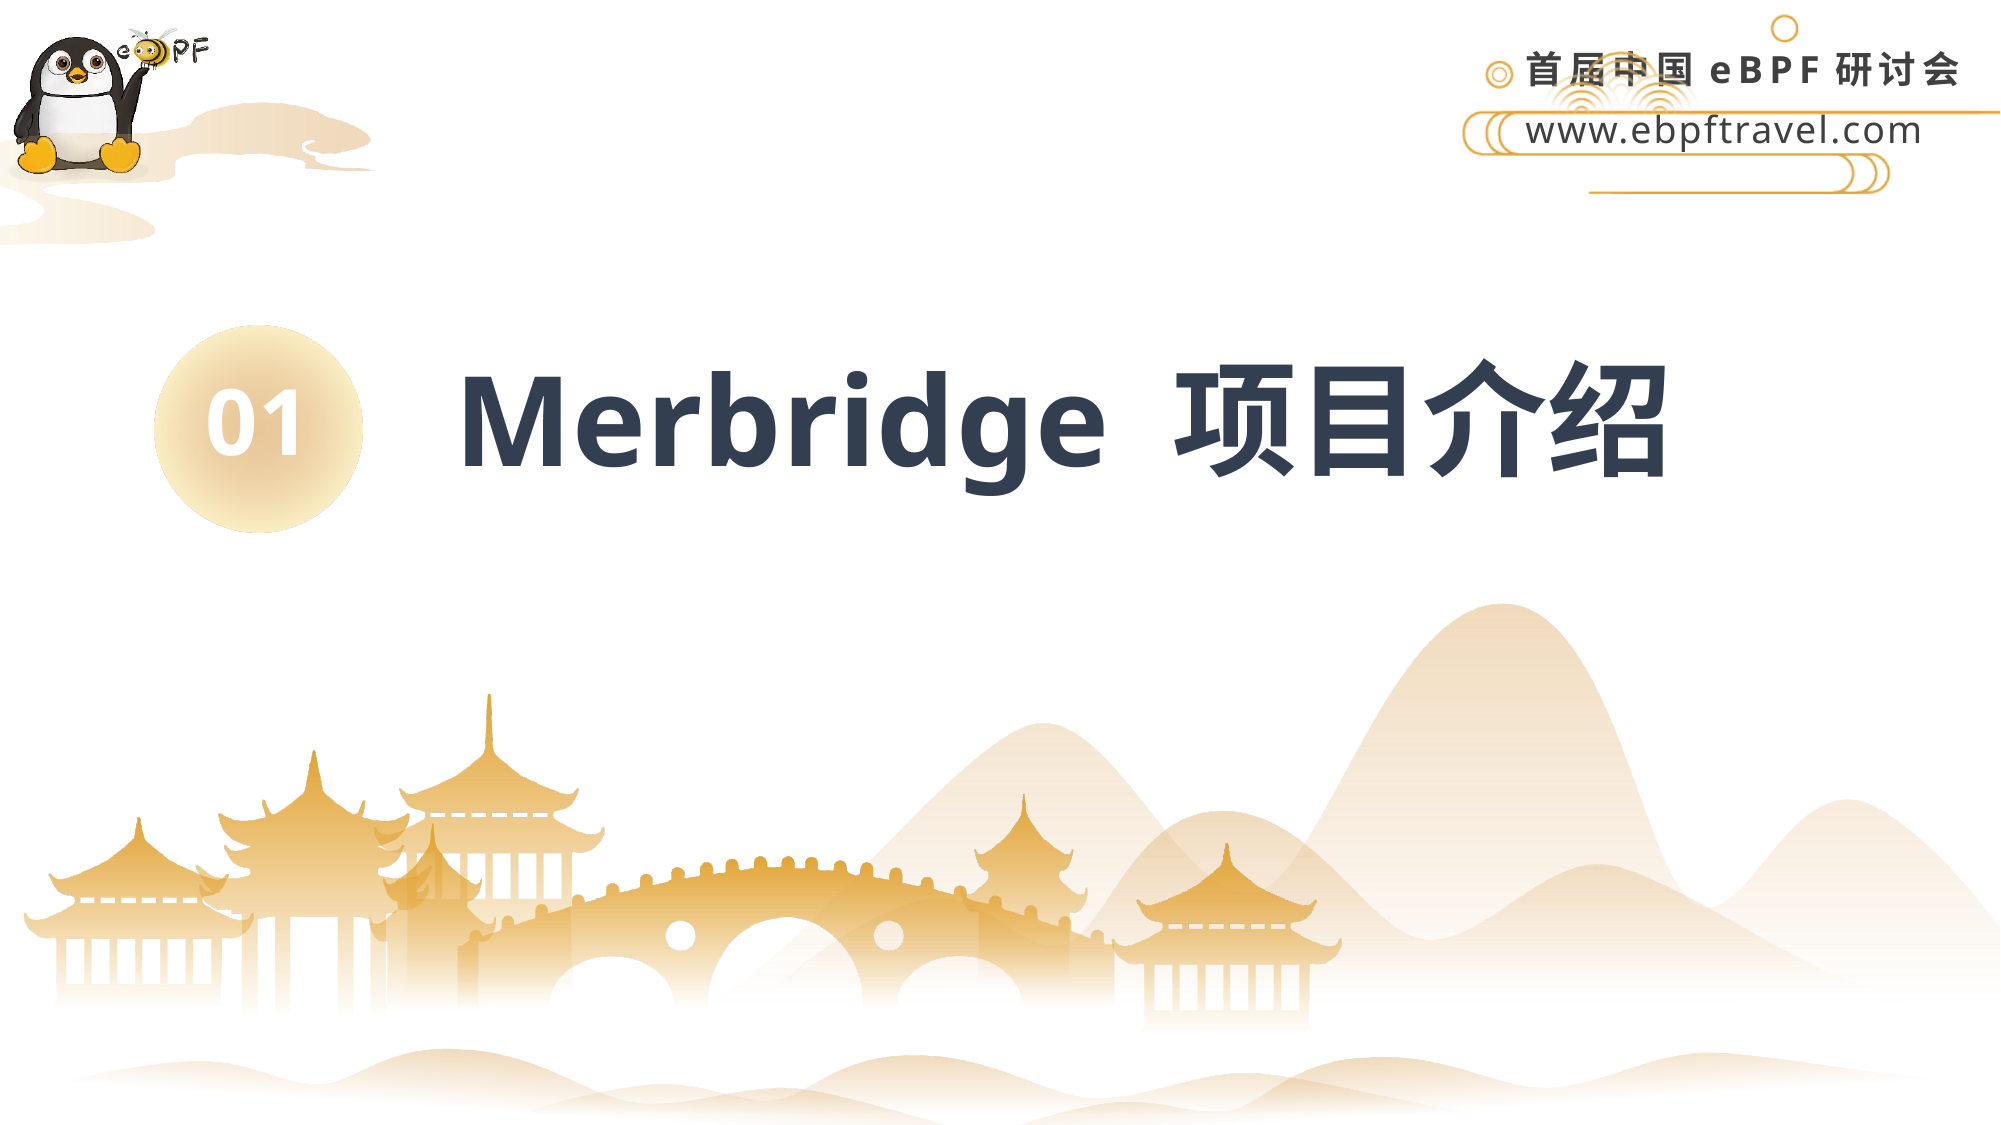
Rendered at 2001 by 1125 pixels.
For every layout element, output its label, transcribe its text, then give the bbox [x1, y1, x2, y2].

picture [154, 325, 363, 533]
list 01 [184, 368, 332, 496]
picture [22, 603, 2001, 1125]
picture [0, 0, 588, 281]
picture [1428, 0, 2001, 210]
title Merbridge 项目介绍 [439, 280, 1862, 573]
